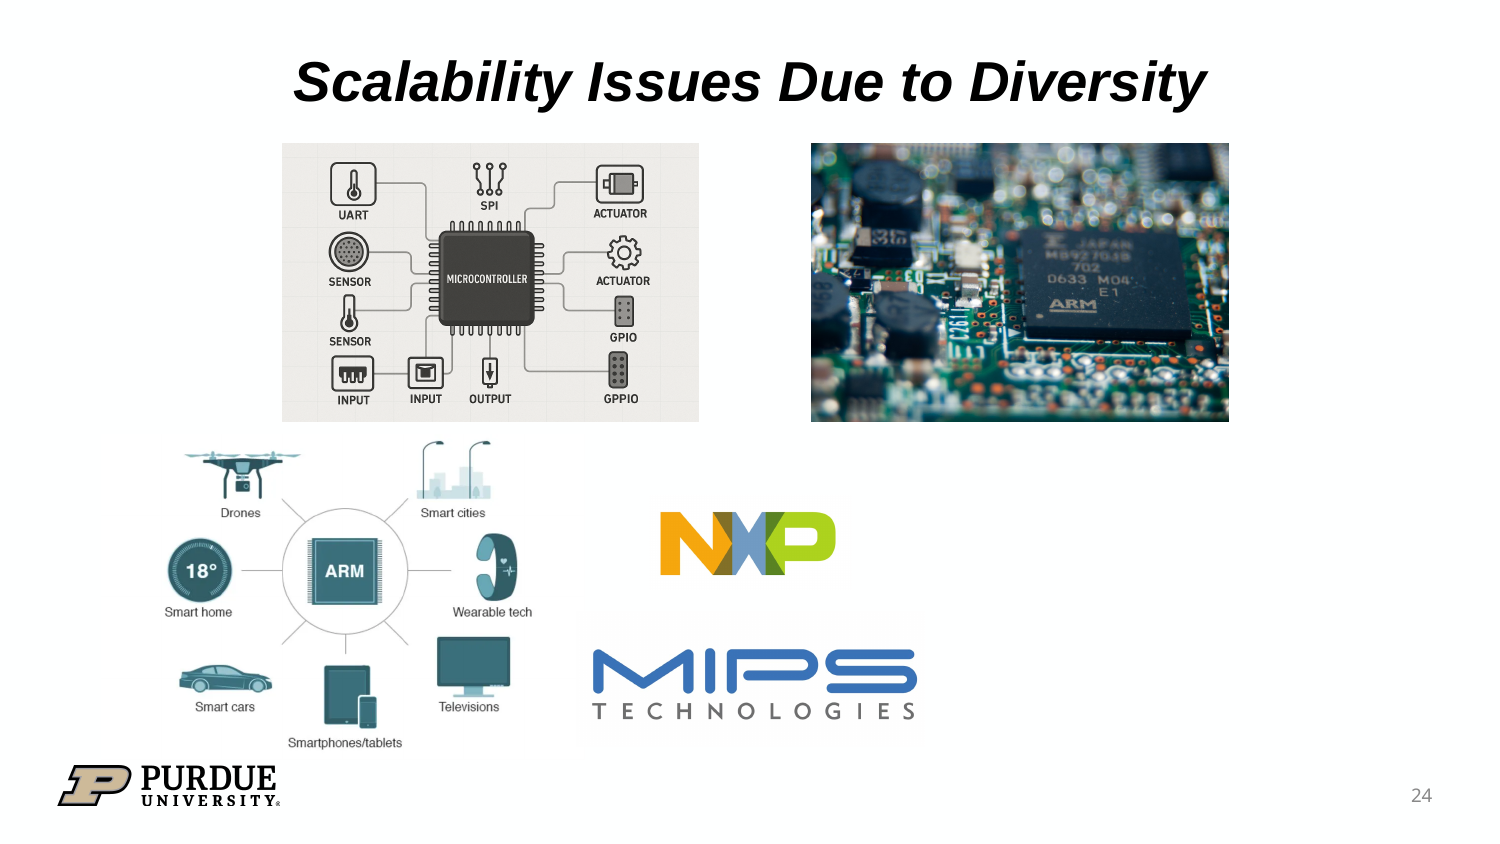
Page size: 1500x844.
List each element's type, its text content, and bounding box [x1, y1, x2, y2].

slide_number ‹#› [1308, 773, 1444, 819]
title Scalability Issues Due to Diversity [57, 47, 1444, 120]
picture [649, 495, 852, 591]
picture [57, 765, 280, 806]
picture [281, 143, 700, 422]
picture [810, 142, 1229, 422]
picture [100, 434, 926, 760]
